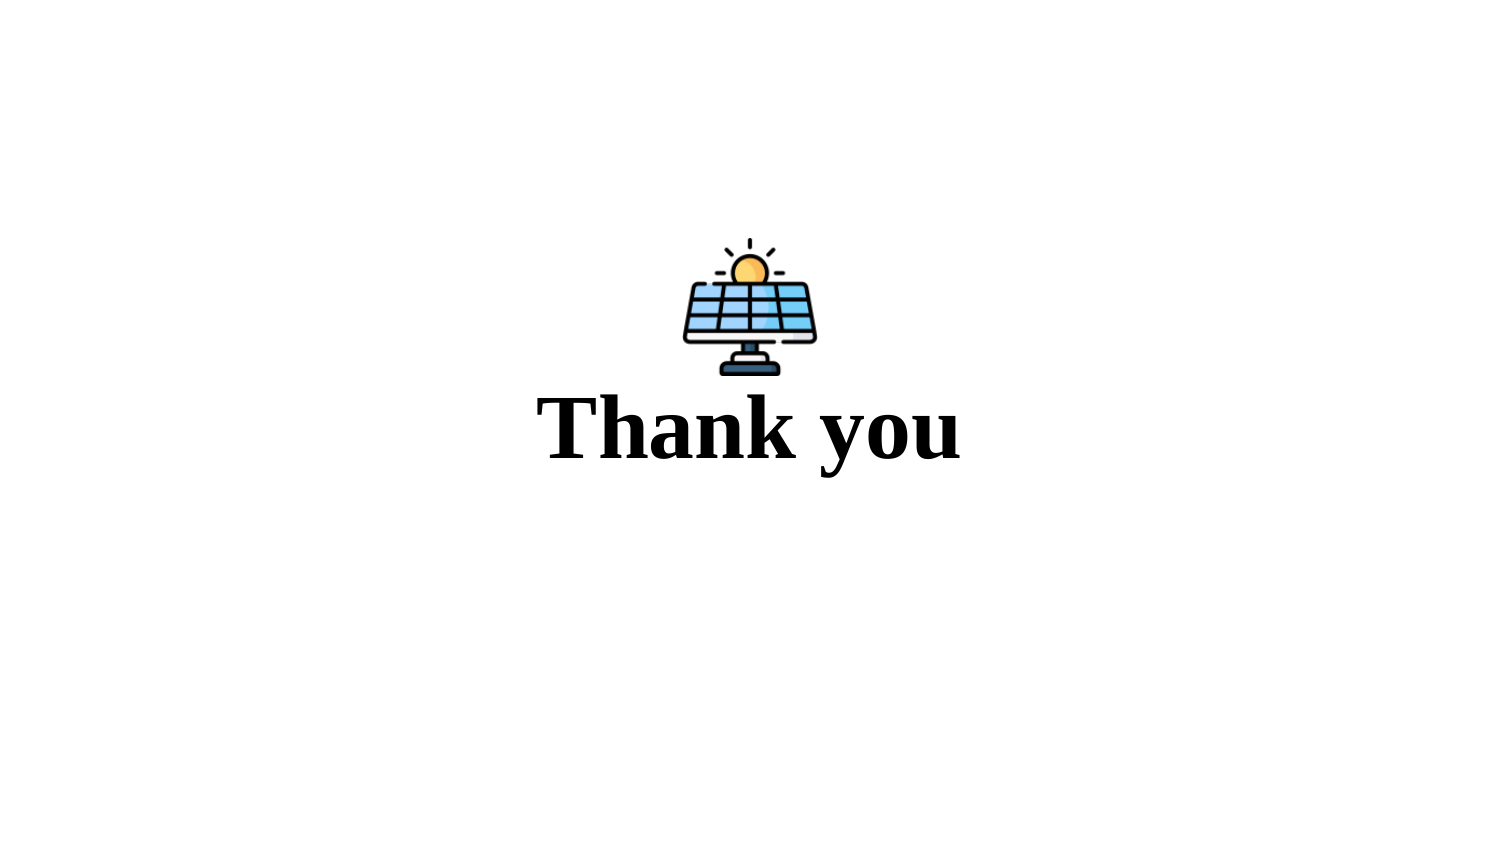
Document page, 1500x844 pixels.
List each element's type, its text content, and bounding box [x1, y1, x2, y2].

picture [681, 237, 819, 376]
title Thank you [74, 382, 1426, 462]
